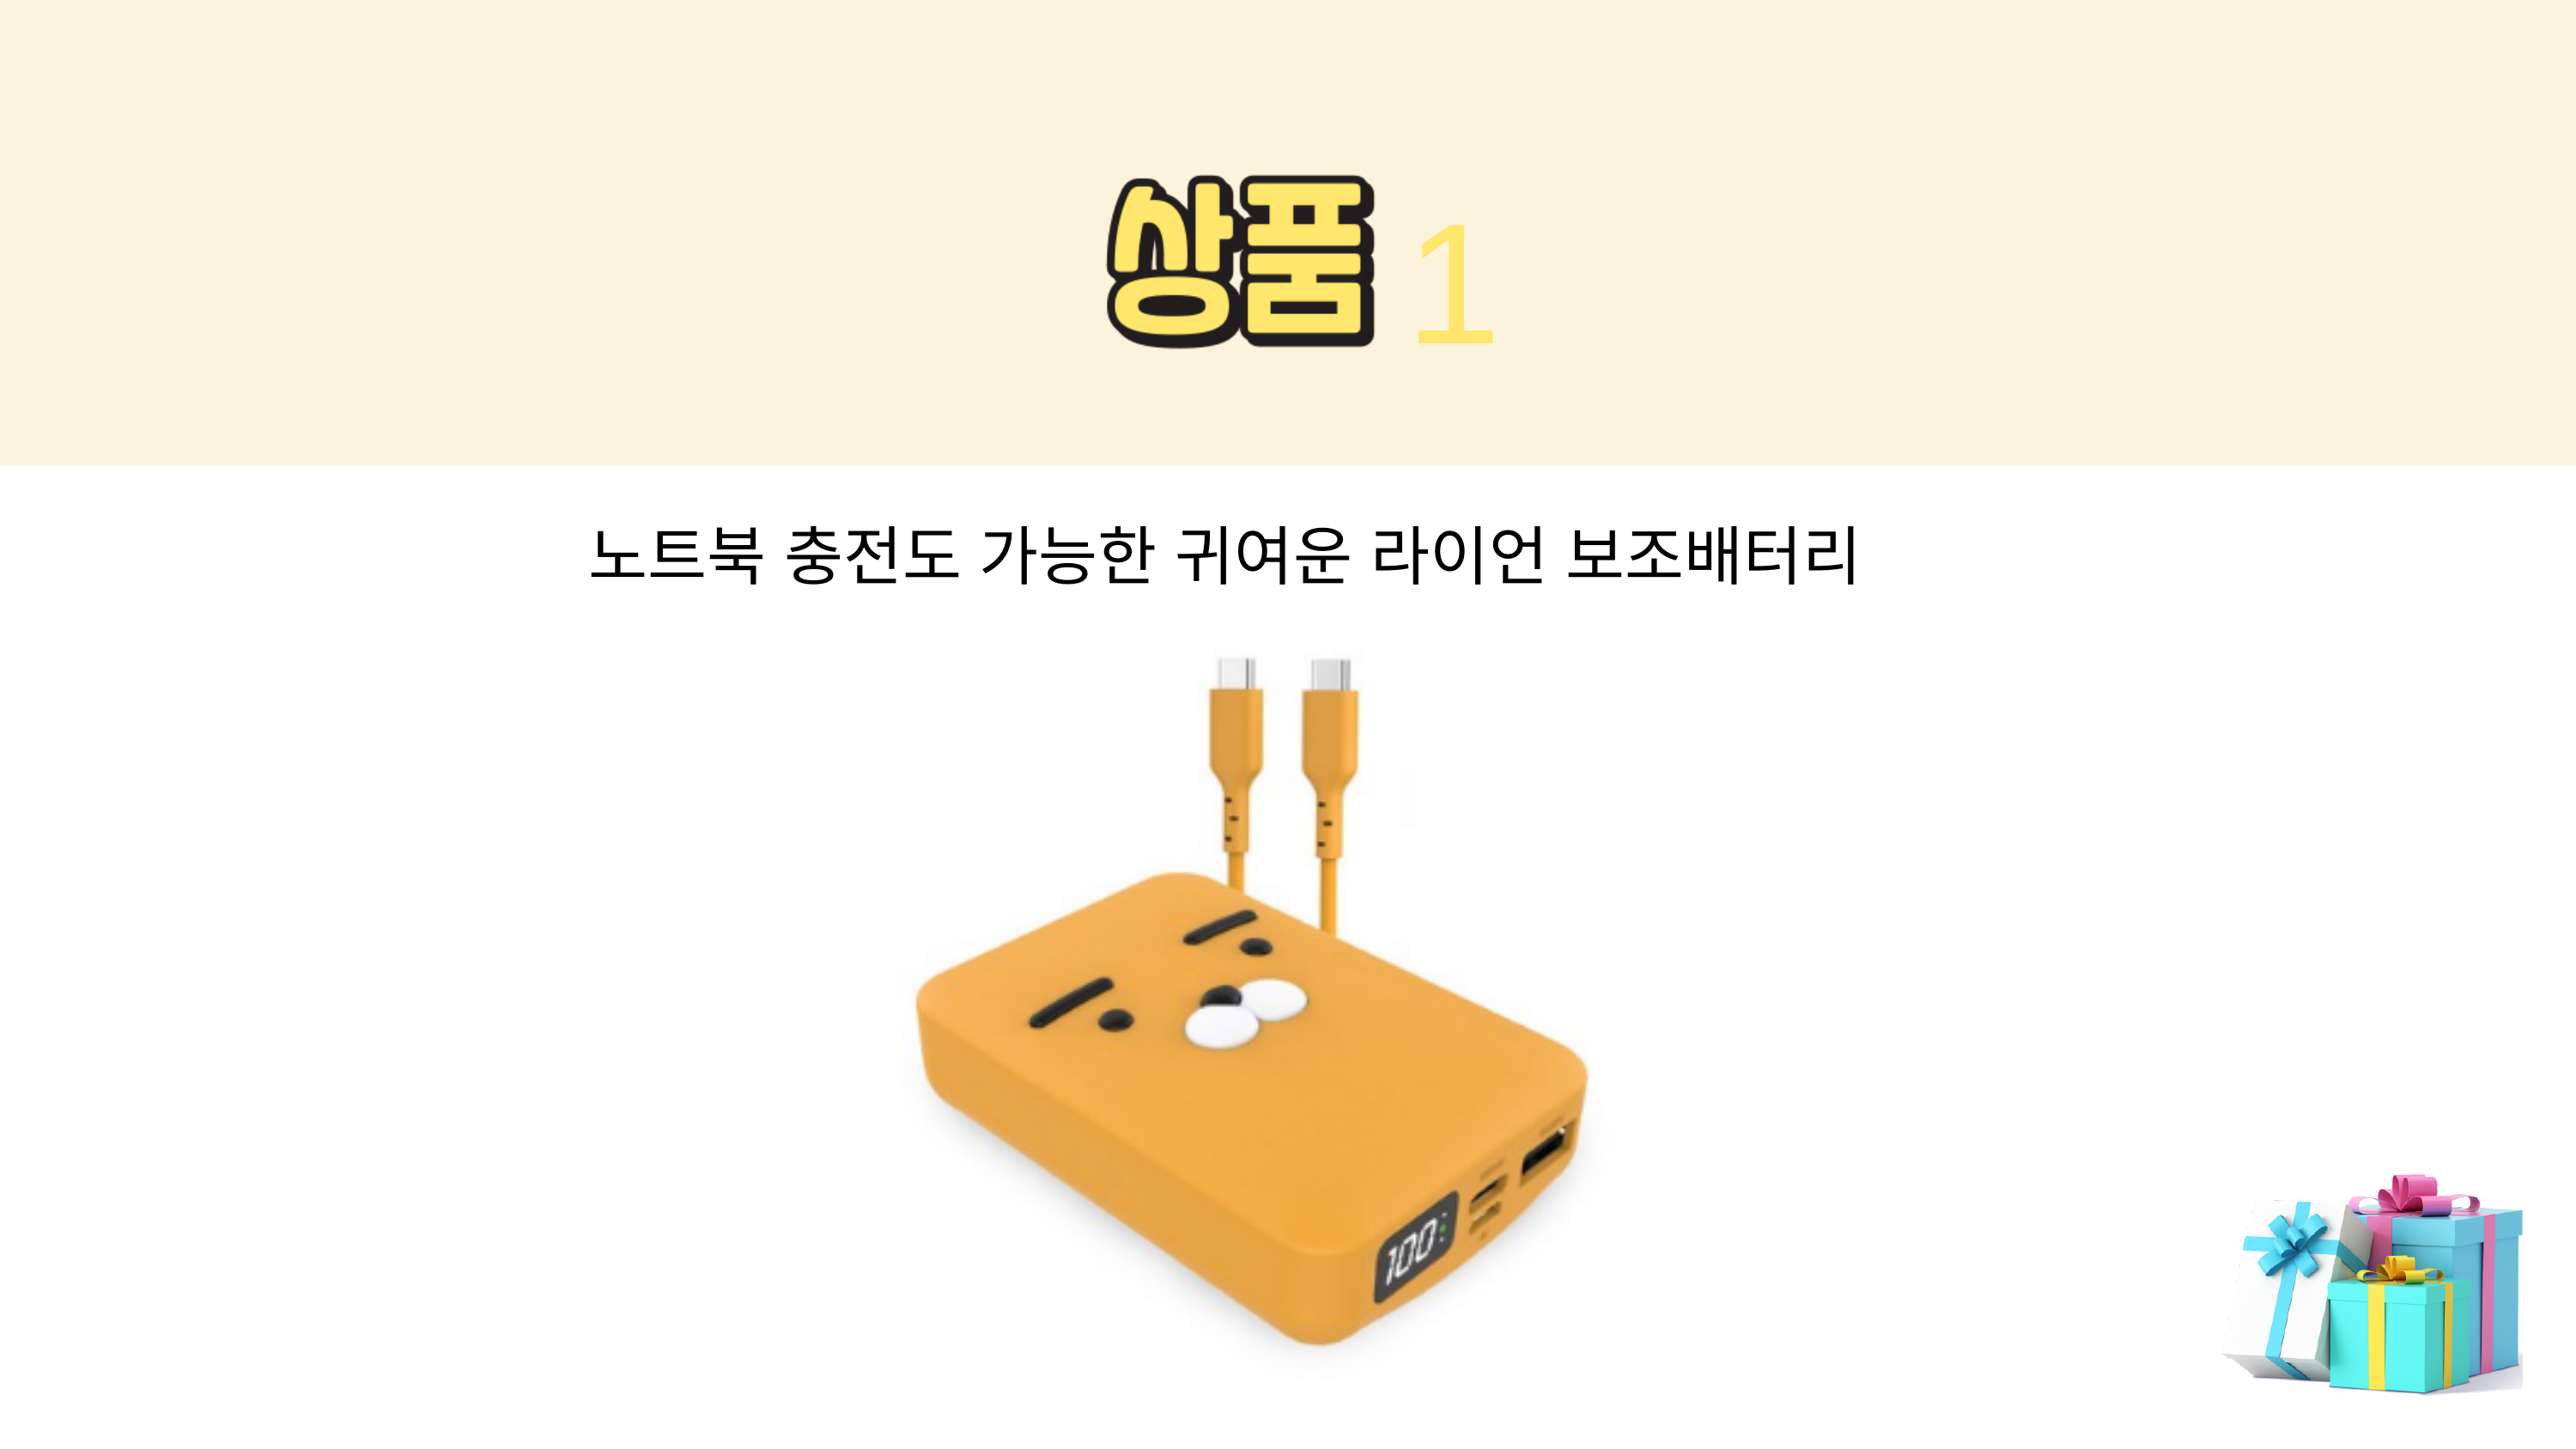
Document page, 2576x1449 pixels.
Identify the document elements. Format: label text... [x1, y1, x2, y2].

picture [2221, 1174, 2523, 1397]
text_box 노트북 충전도 가능한 귀여운 라이언 보조배터리 [575, 508, 2000, 599]
picture [807, 535, 1733, 1431]
picture [0, 0, 2576, 516]
